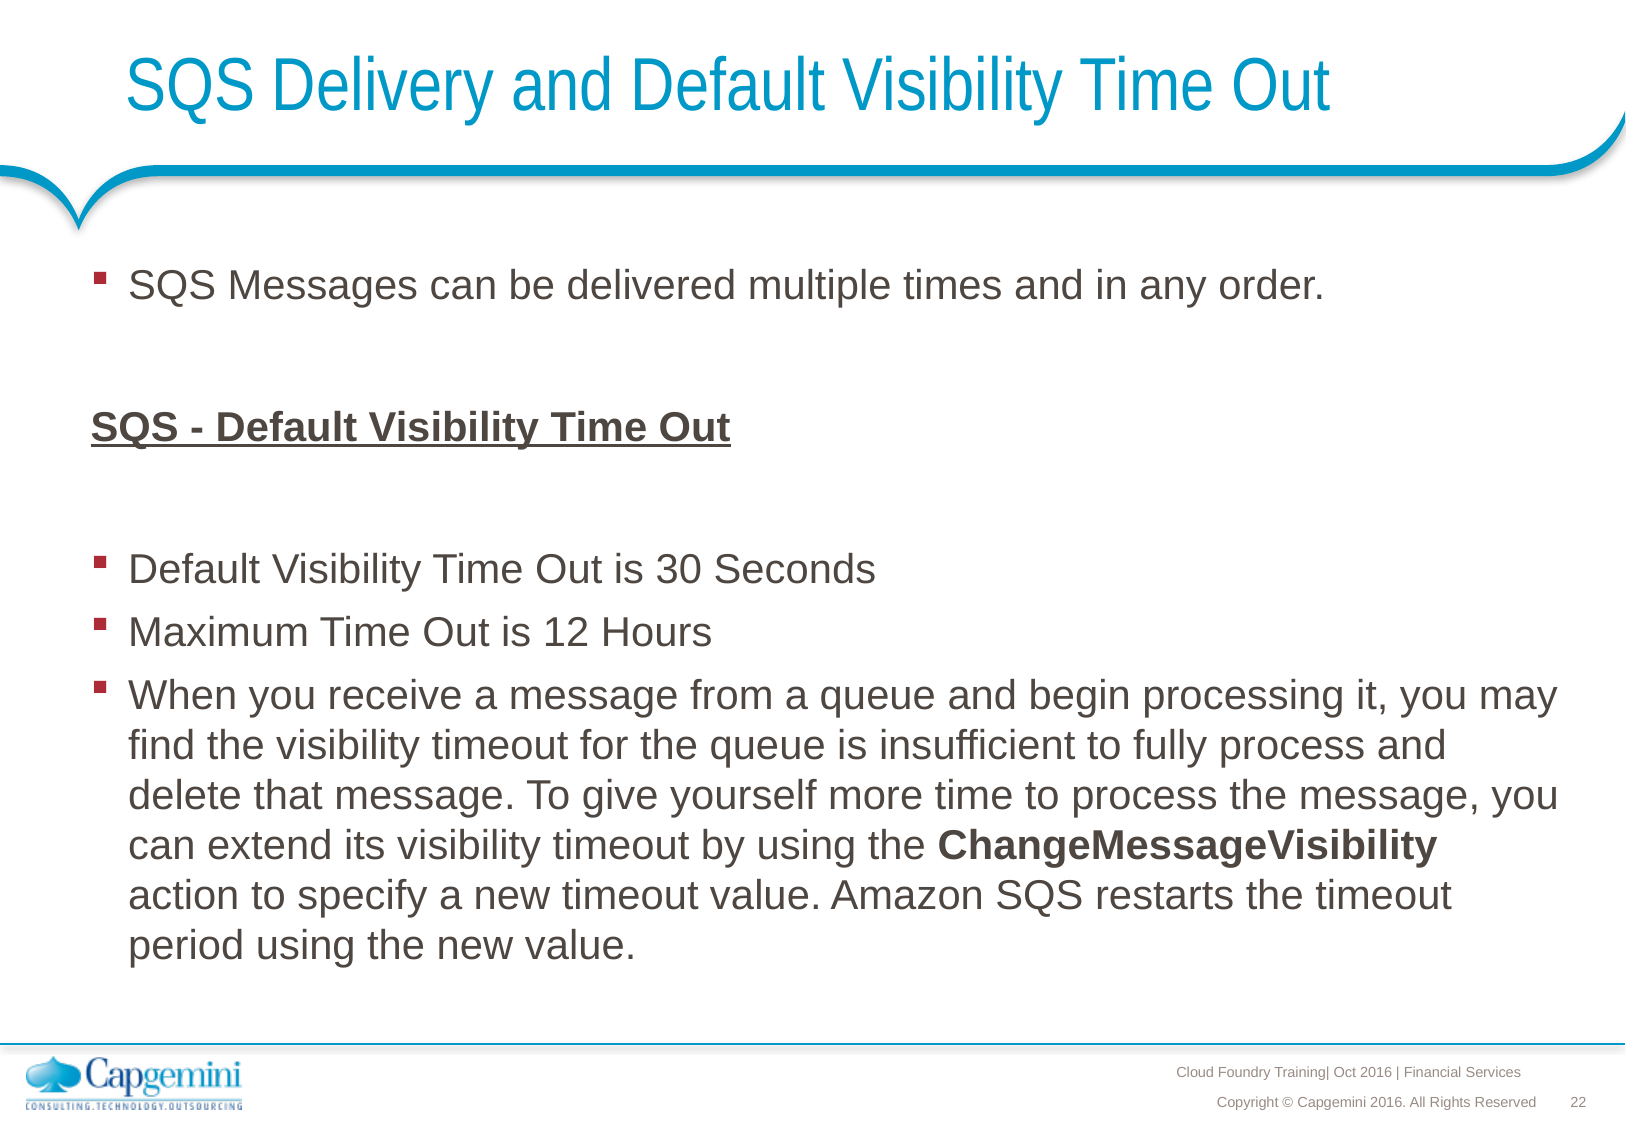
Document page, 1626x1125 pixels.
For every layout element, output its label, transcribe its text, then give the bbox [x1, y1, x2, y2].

title SQS Delivery and Default Visibility Time Out [76, 0, 1537, 161]
picture [26, 1056, 242, 1110]
list SQS Messages can be delivered multiple times and in any order. SQS - Default Visibility Time Out Default Visibility Time Out is 30 Seconds Maximum Time Out is 12 Hours When you receive a message from a queue and begin processing it, you may find the visibility timeout for the queue is insufficient to fully process and delete that message. To give yourself more time to process the message, you can extend its visibility timeout by using the ChangeMessageVisibility action to specify a new timeout value. Amazon SQS restarts the timeout period using the new value. [53, 246, 1573, 1039]
